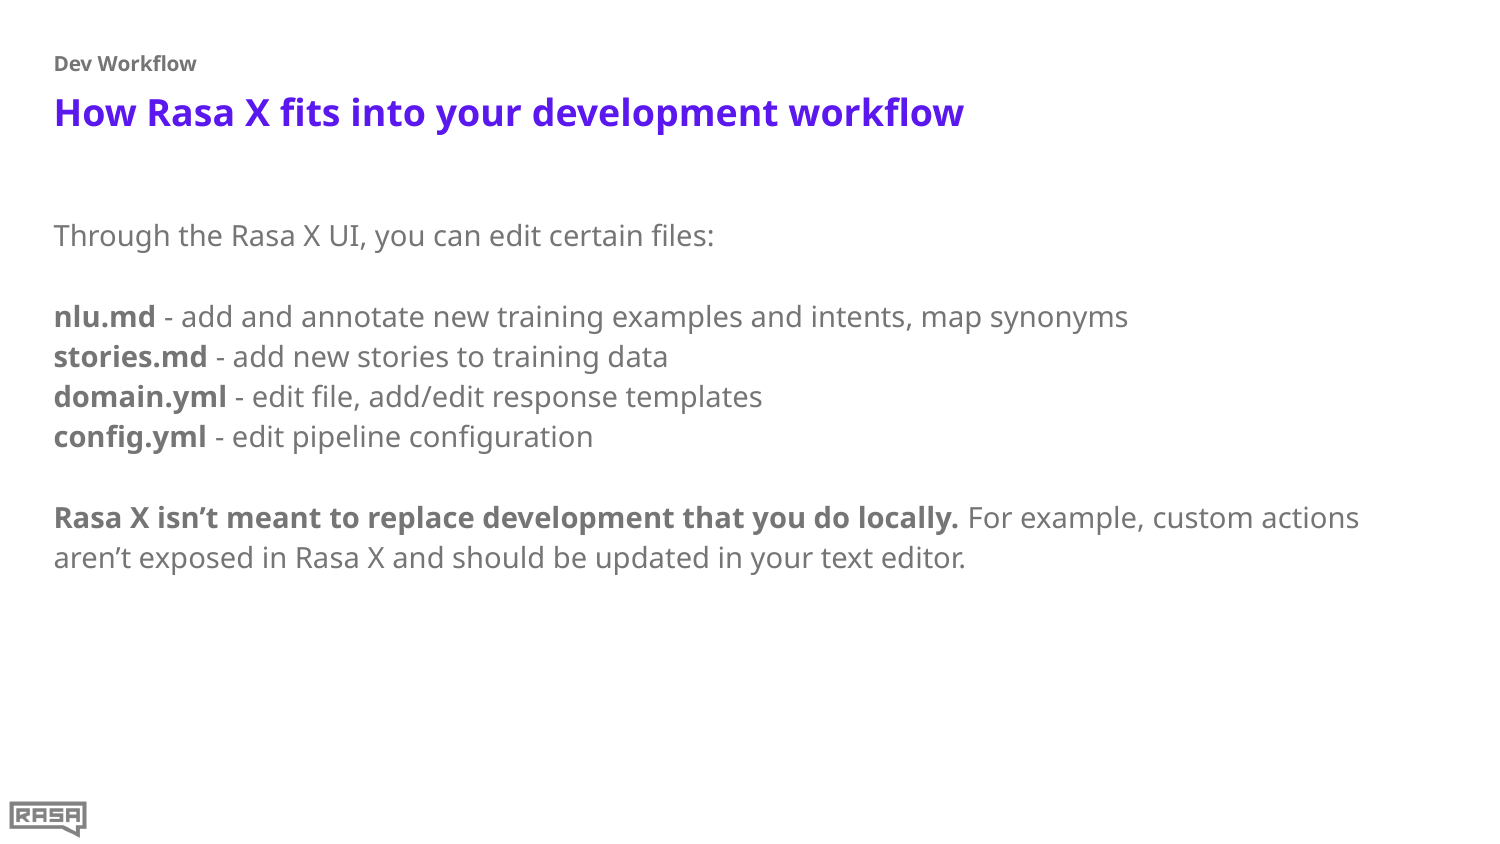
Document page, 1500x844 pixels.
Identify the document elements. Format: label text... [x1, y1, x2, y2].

title How Rasa X fits into your development workflow [38, 90, 1437, 174]
picture [8, 800, 88, 839]
list Through the Rasa X UI, you can edit certain files: nlu.md - add and annotate new training examples and intents, map synonyms stories.md - add new stories to training data domain.yml - edit file, add/edit response templates config.yml - edit pipeline configuration Rasa X isn’t meant to replace development that you do locally. For example, custom actions aren’t exposed in Rasa X and should be updated in your text editor. [38, 197, 1437, 768]
title Dev Workflow [38, 36, 1437, 90]
